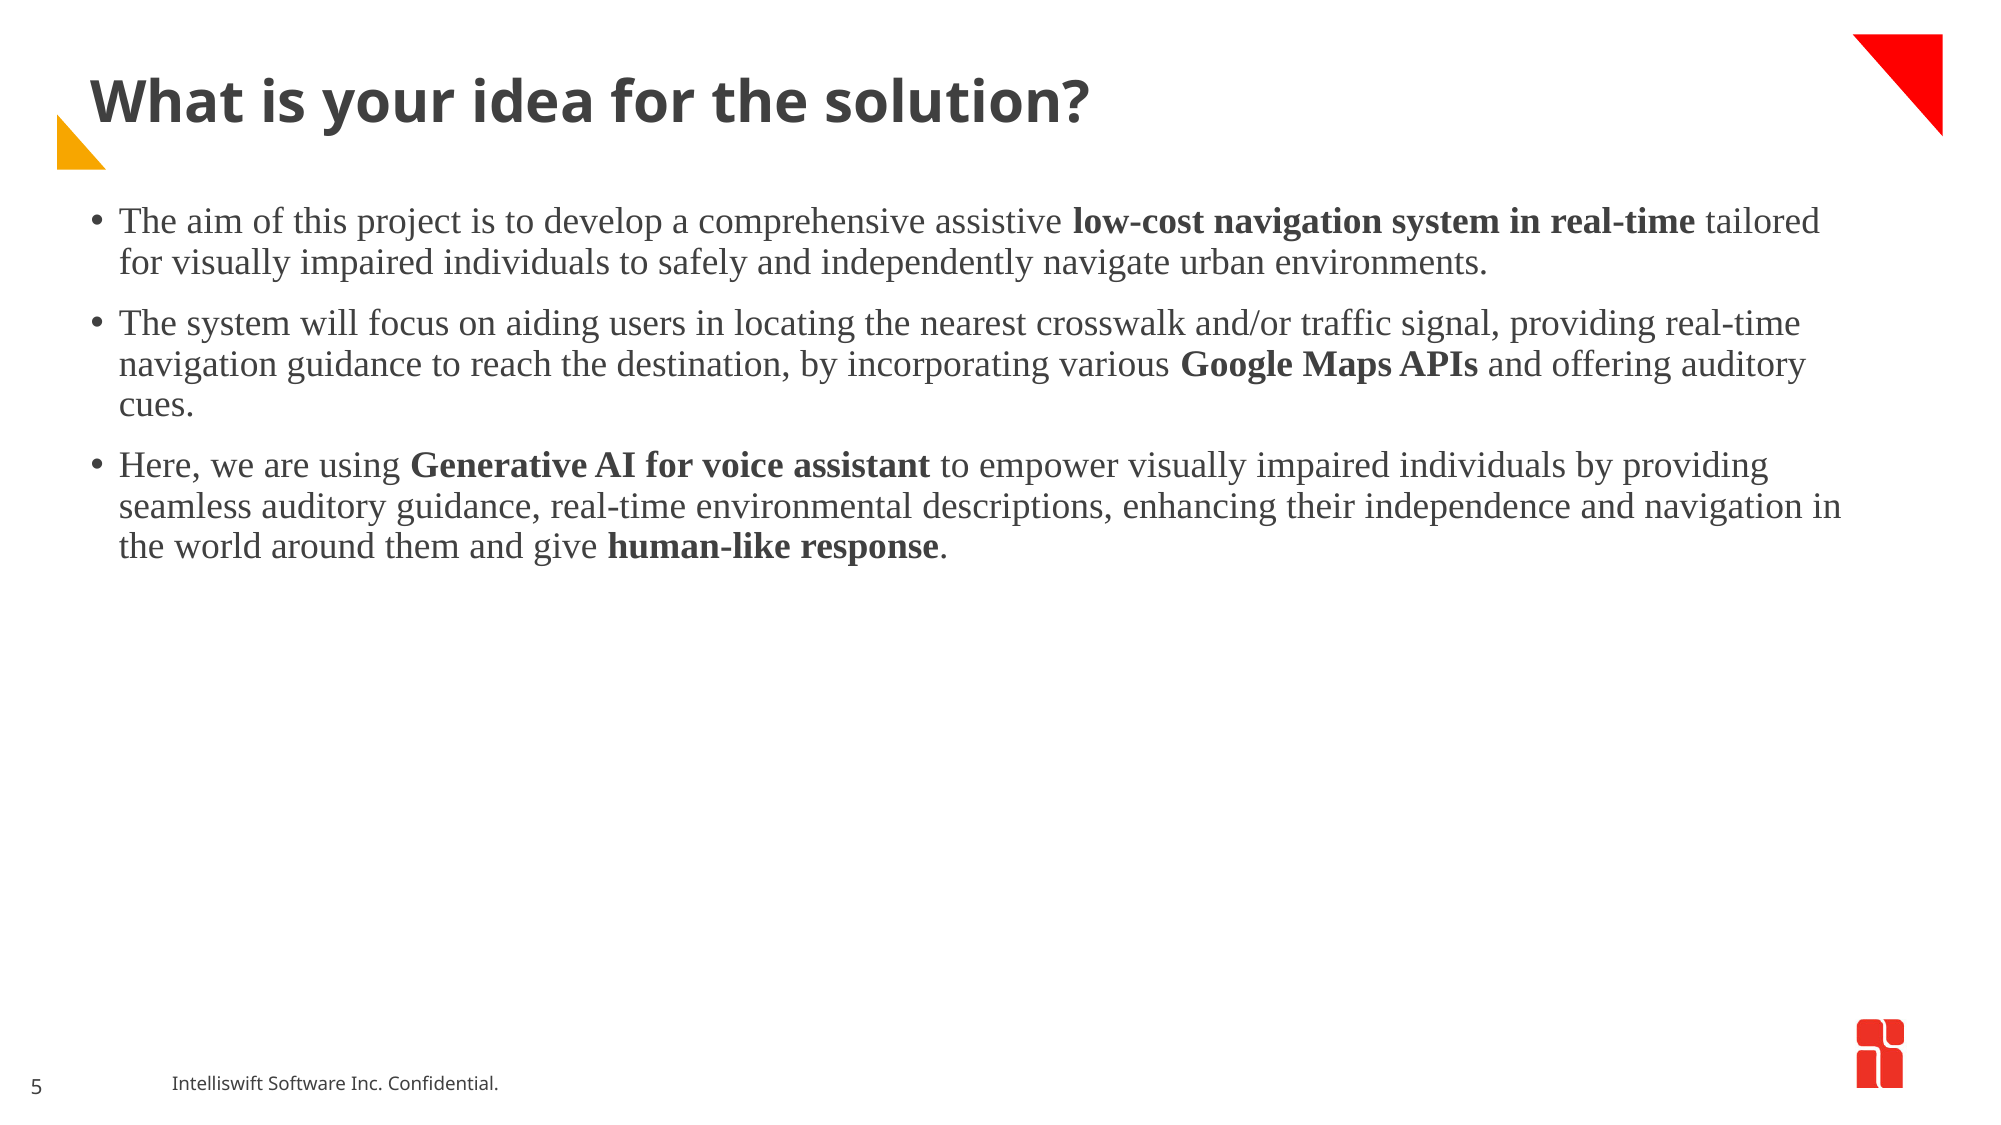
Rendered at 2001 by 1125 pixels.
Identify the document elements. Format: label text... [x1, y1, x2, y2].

picture [1845, 1007, 1915, 1096]
list The aim of this project is to develop a comprehensive assistive low-cost navigation system in real-time tailored for visually impaired individuals to safely and independently navigate urban environments. ​ The system will focus on aiding users in locating the nearest crosswalk and/or traffic signal, providing real-time navigation guidance to reach the destination, by incorporating various Google Maps APIs and offering auditory cues.​ Here, we are using Generative AI for voice assistant to empower visually impaired individuals by providing seamless auditory guidance, real-time environmental descriptions, enhancing their independence and navigation in the world around them and give human-like response. [90, 201, 1845, 755]
title What is your idea for the solution? [90, 72, 1892, 136]
